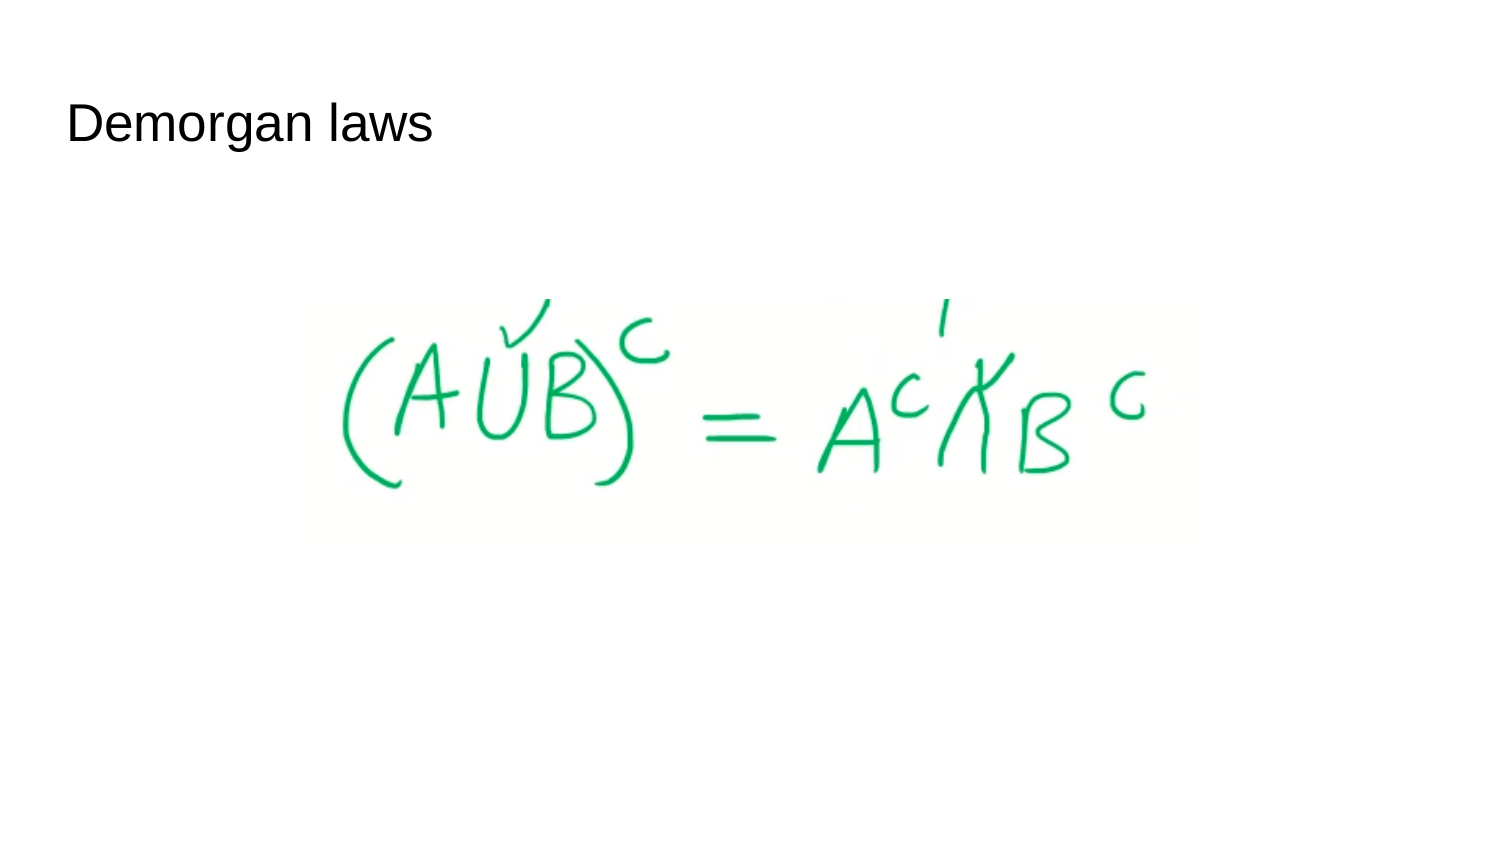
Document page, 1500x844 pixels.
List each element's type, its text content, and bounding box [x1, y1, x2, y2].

picture [301, 299, 1199, 544]
title Demorgan laws [51, 72, 1449, 167]
